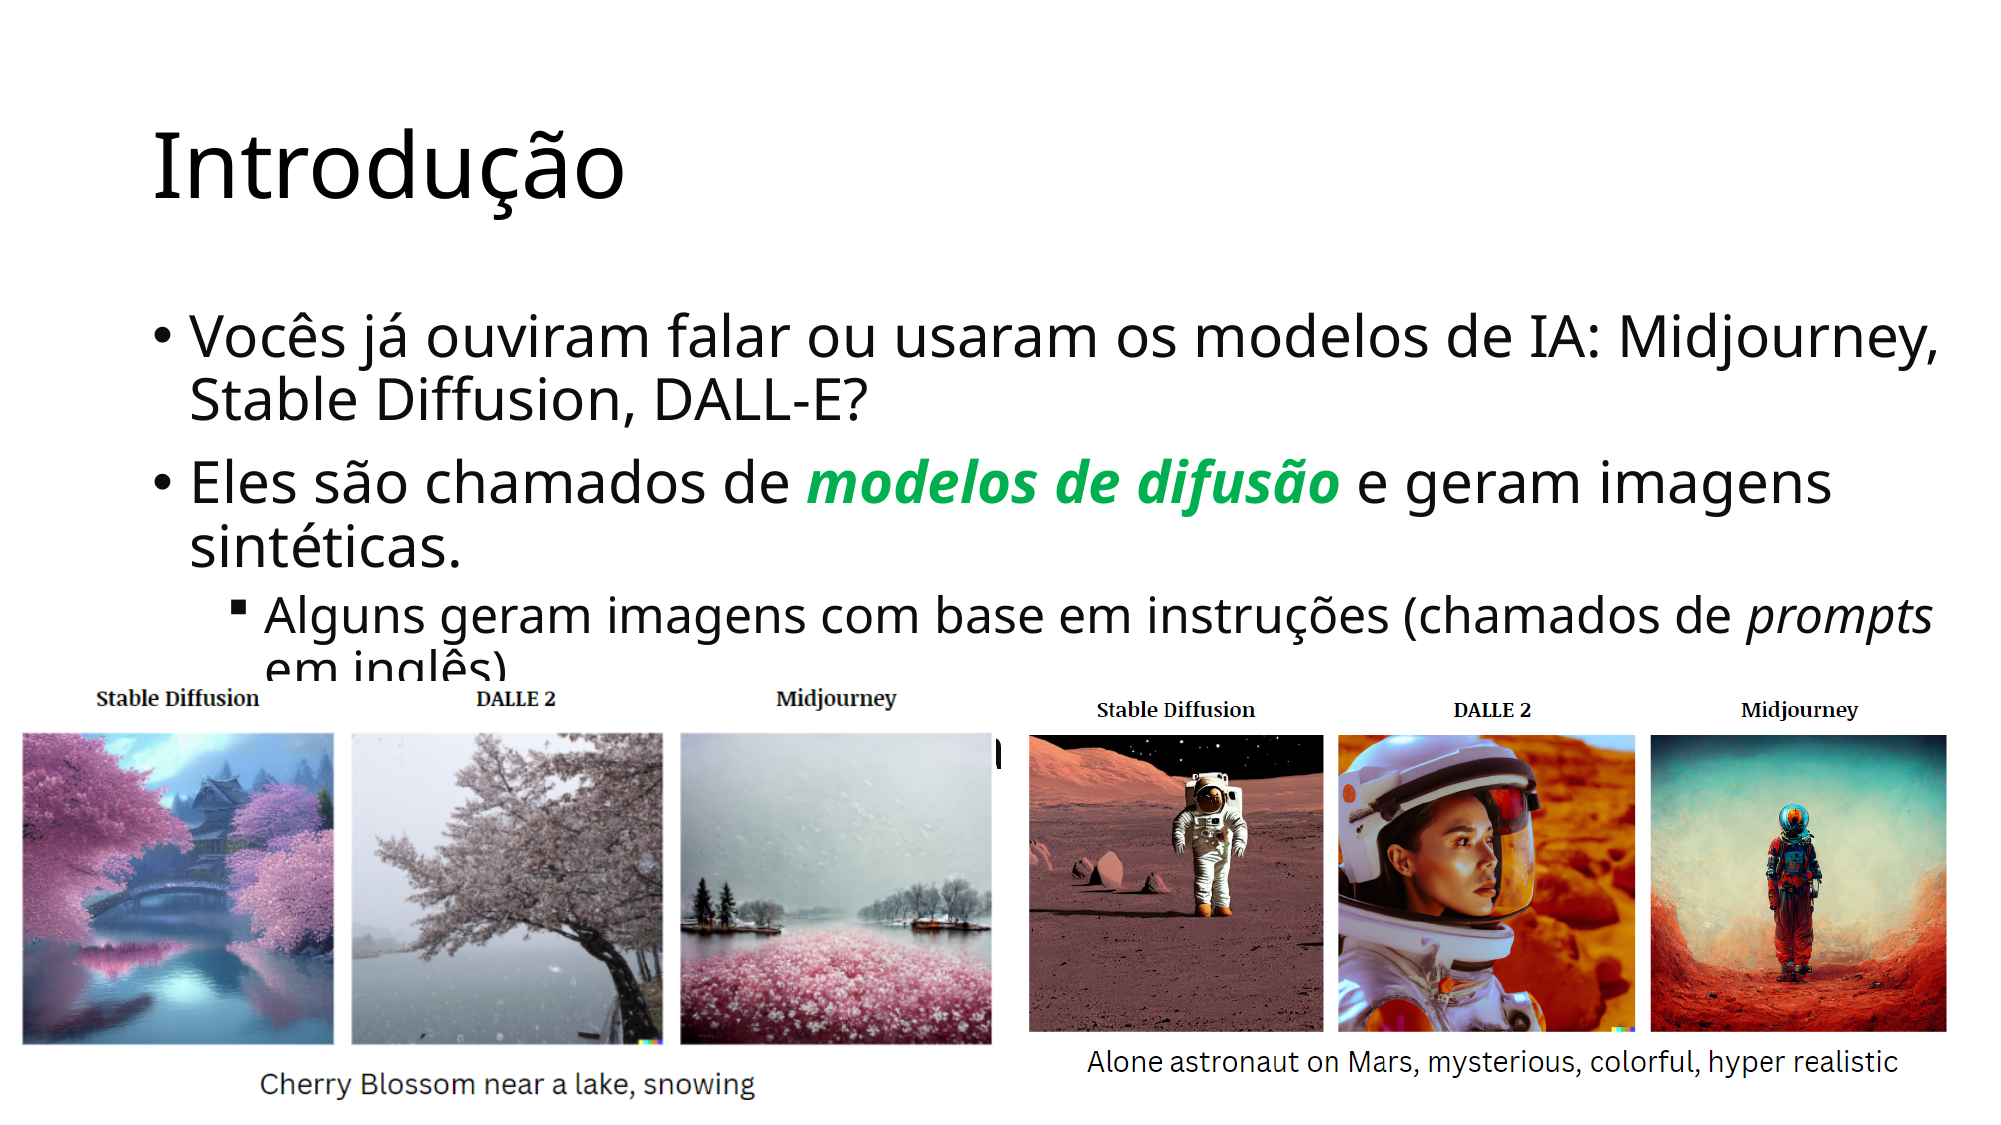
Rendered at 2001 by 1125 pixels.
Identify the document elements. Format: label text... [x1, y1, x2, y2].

title Introdução [137, 59, 1863, 278]
list Vocês já ouviram falar ou usaram os modelos de IA: Midjourney, Stable Diffusion, DALL-E? Eles são chamados de modelos de difusão e geram imagens sintéticas. Alguns geram imagens com base em instruções (chamados de prompts em inglês). Eles também são usados para gerar vídeos, música, novas drogas, etc. [137, 299, 1976, 1014]
picture [21, 681, 996, 1100]
picture [1004, 684, 1980, 1100]
